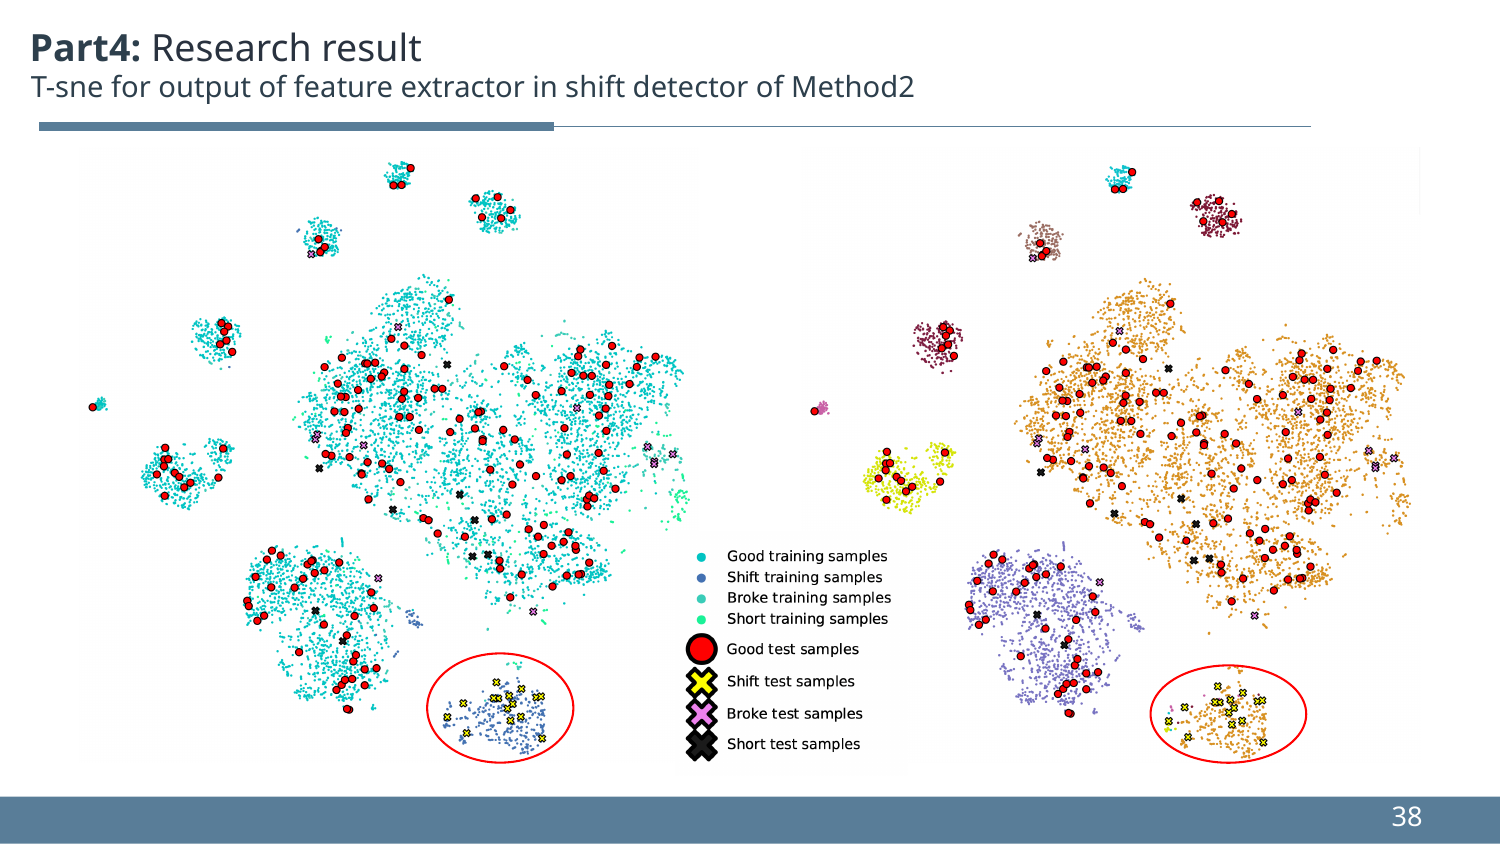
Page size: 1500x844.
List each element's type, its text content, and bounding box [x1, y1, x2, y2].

slide_number 38 [1100, 795, 1438, 841]
text_box Part4: Research result T-sne for output of feature extractor in shift detector of Method2 [14, 16, 1445, 146]
picture [79, 147, 1421, 776]
